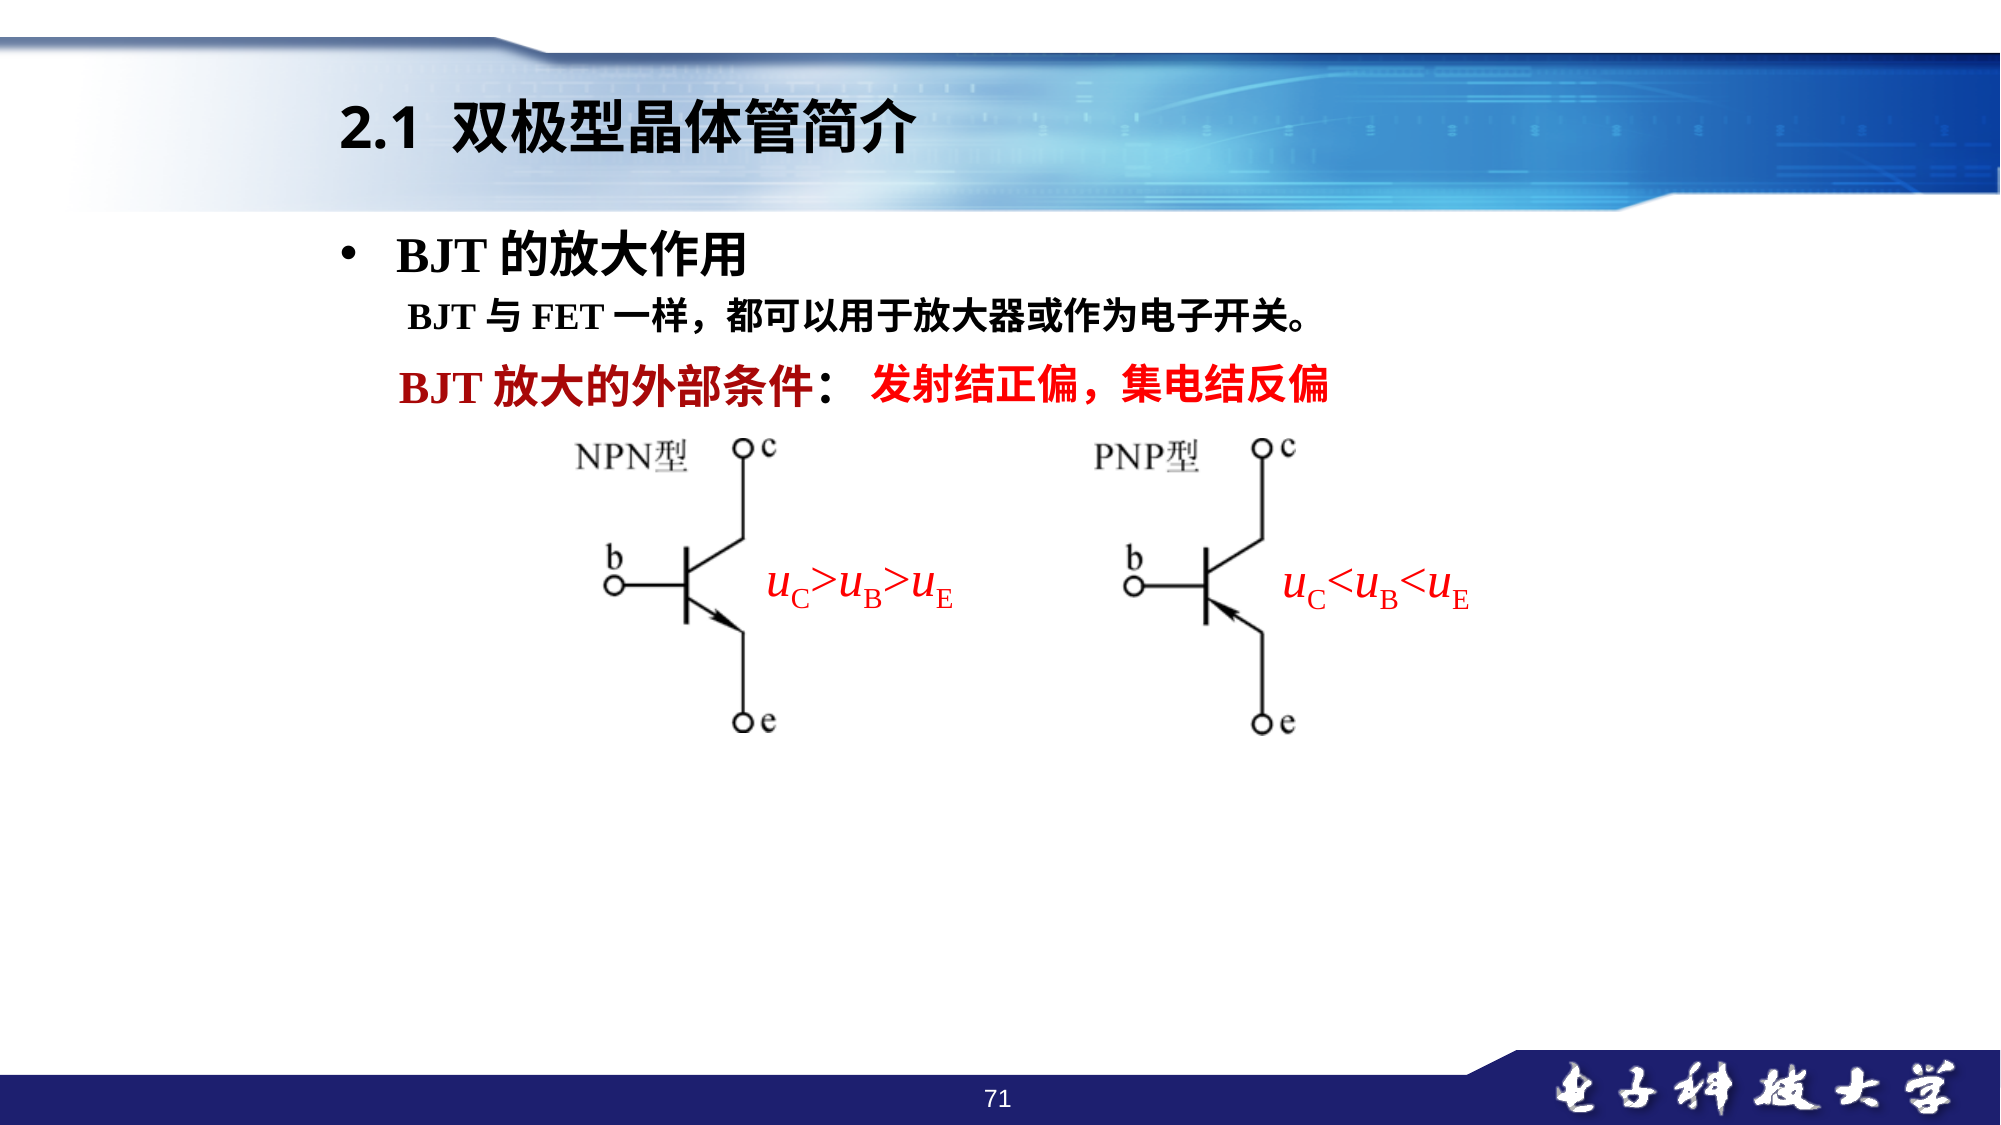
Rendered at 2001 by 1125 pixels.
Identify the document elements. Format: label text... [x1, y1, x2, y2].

text_box BJT与FET一样，都可以用于放大器或作为电子开关。 [308, 284, 1686, 345]
text_box 2.1 双极型晶体管简介 [324, 82, 1663, 175]
picture [0, 37, 2000, 213]
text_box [1094, 438, 1491, 736]
text_box BJT放大的外部条件： [384, 350, 875, 420]
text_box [574, 438, 975, 733]
text_box BJT的放大作用 [324, 215, 1483, 284]
text_box 发射结正偏，集电结反偏 [855, 350, 1345, 415]
slide_number 71 [822, 1074, 1173, 1113]
